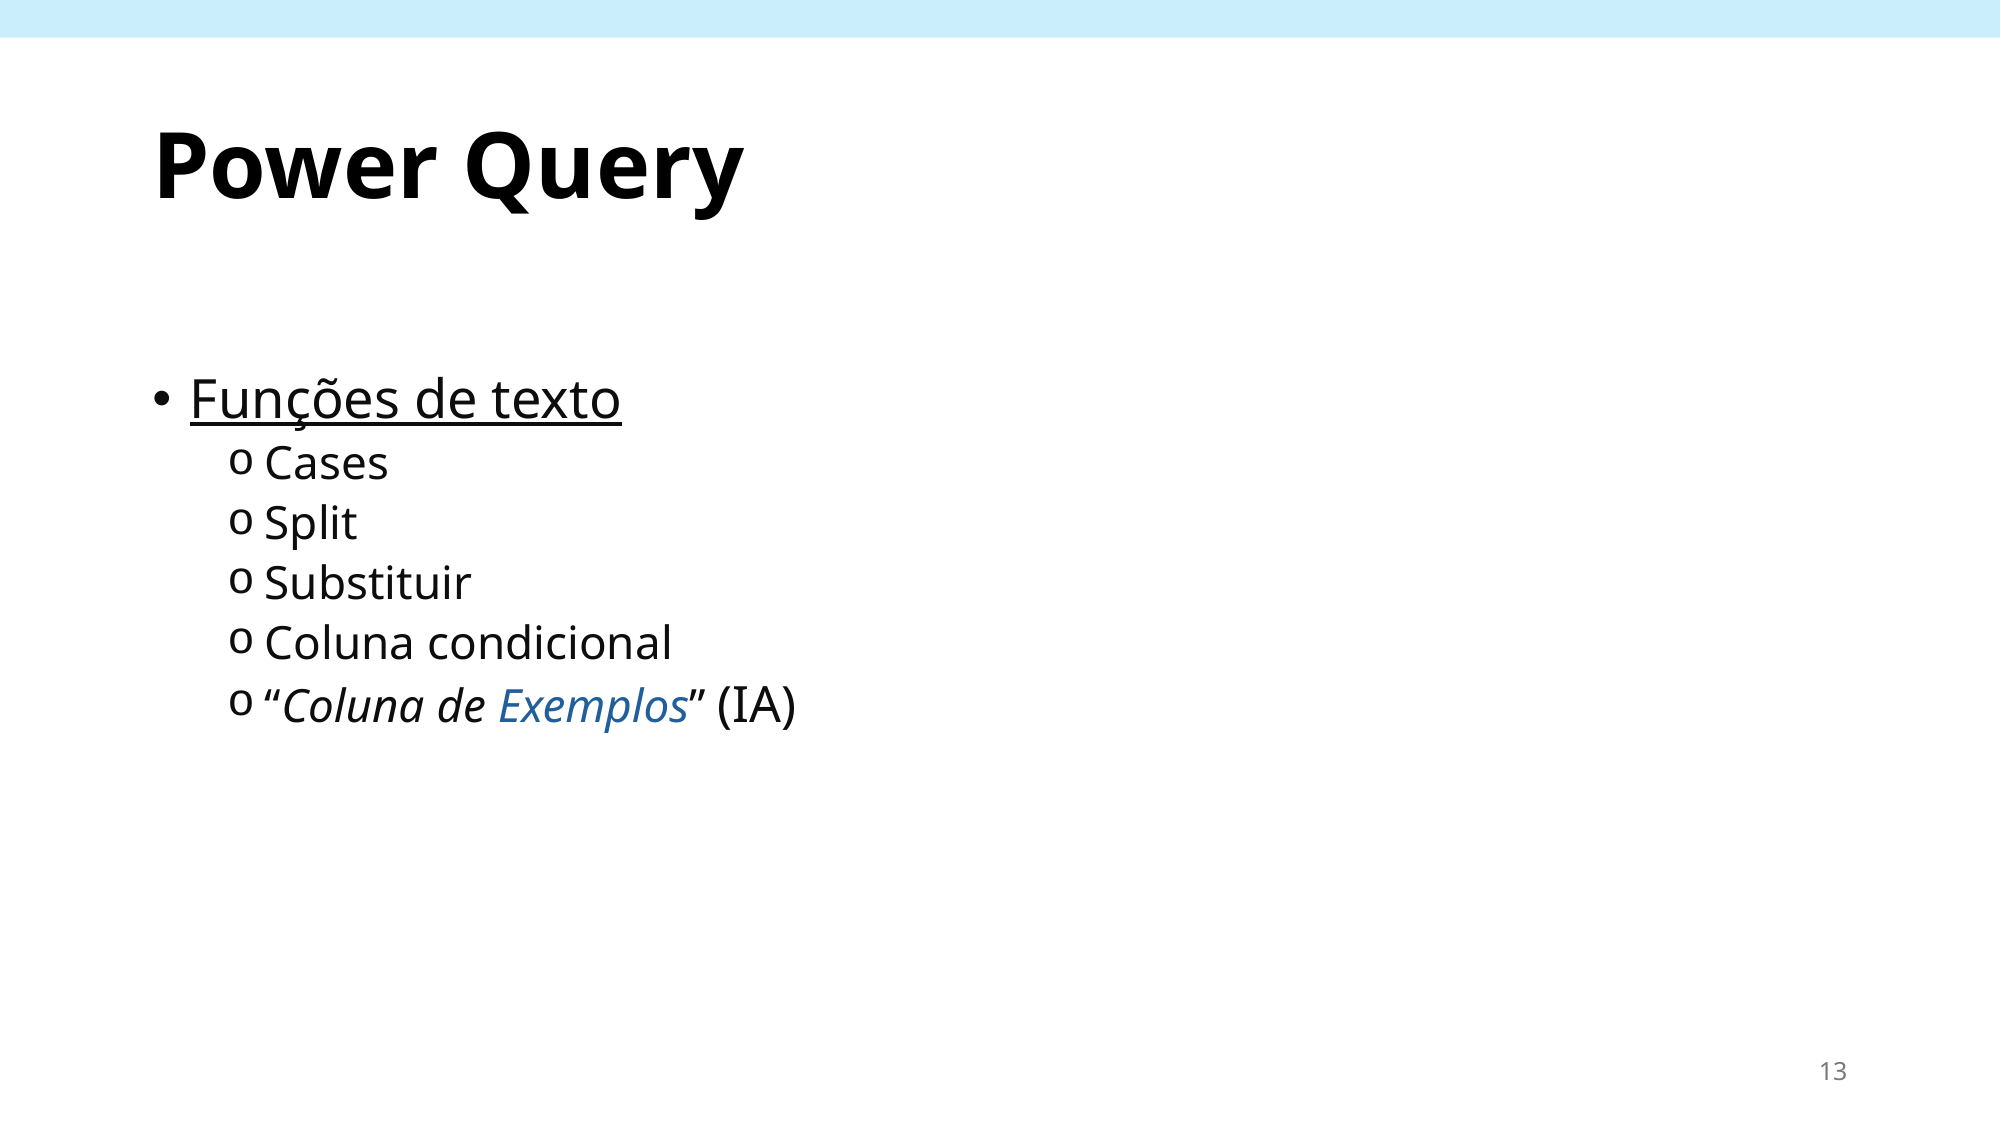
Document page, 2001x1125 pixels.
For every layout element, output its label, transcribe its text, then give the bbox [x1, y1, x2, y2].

slide_number 13 [1412, 1042, 1863, 1103]
text_box [0, 0, 2000, 39]
list Funções de texto Cases Split Substituir Coluna condicional “Coluna de Exemplos” (IA) [137, 363, 1863, 1014]
title Power Query [137, 59, 1863, 278]
